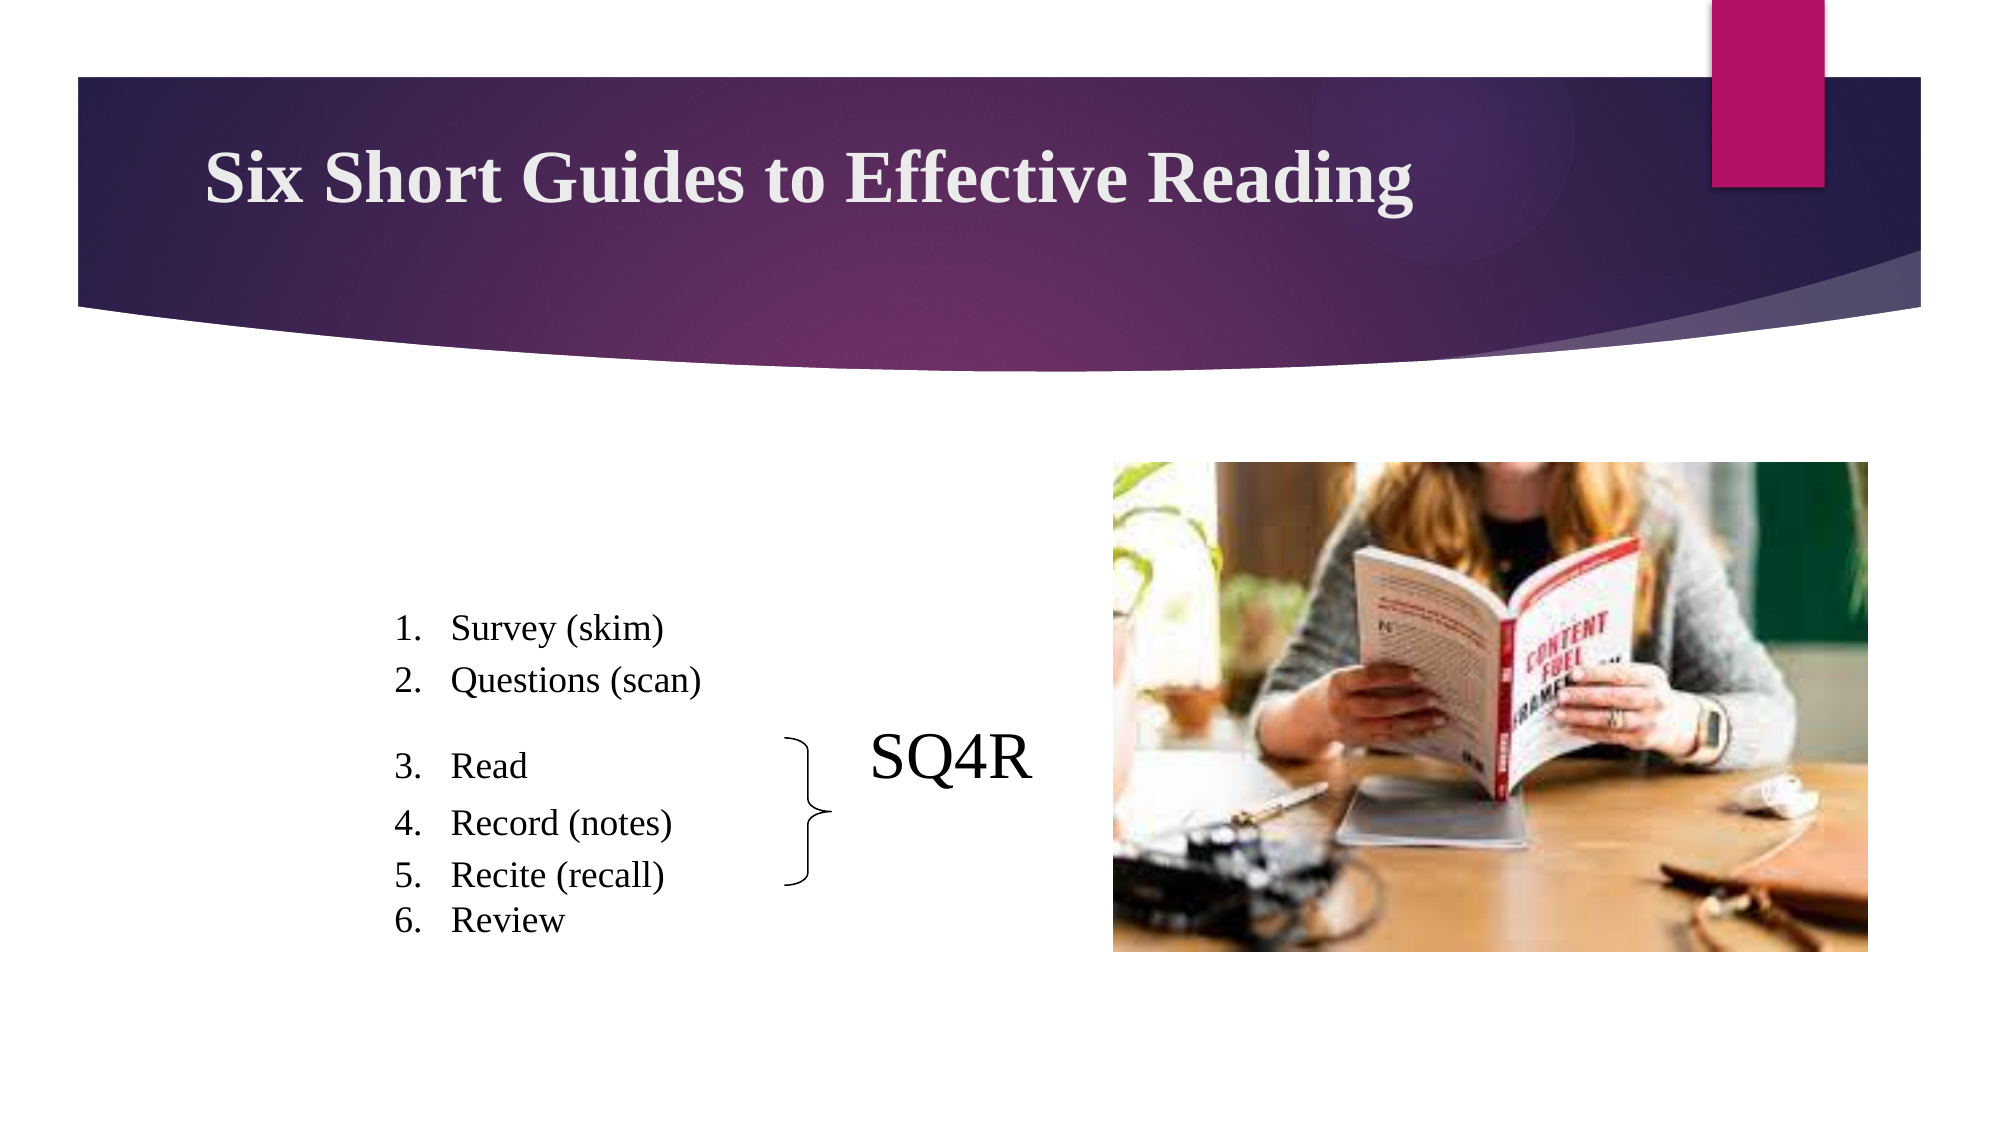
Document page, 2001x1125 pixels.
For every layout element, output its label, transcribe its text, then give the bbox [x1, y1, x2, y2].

text_box Survey (skim) Questions (scan) Read SQ4R Record (notes) Recite (recall) 6. Review [379, 588, 1106, 948]
picture [1112, 462, 1868, 952]
title Six Short Guides to Effective Reading [189, 159, 1627, 276]
